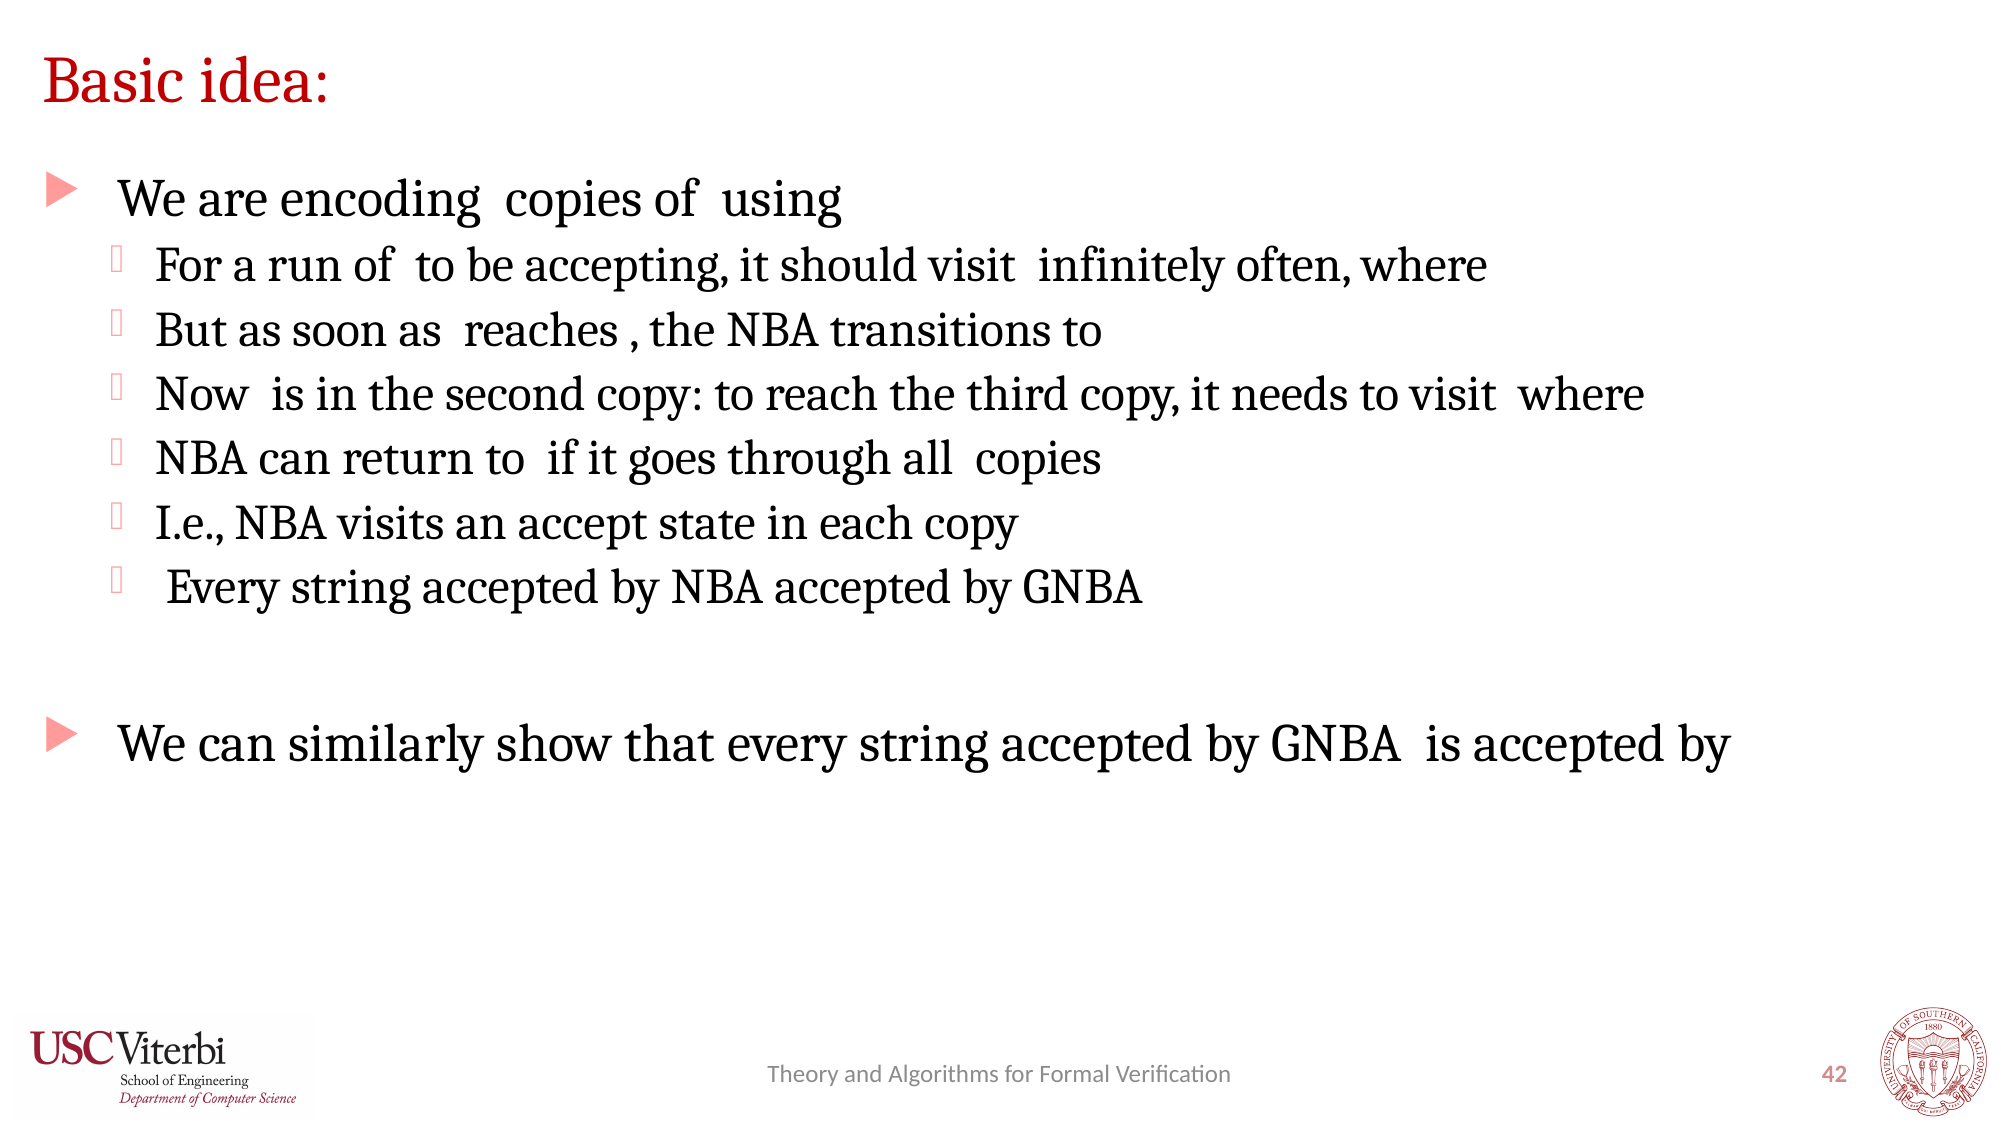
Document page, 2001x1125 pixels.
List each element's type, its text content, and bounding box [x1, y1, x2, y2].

picture [1879, 1002, 1988, 1119]
picture [12, 1014, 316, 1119]
slide_number 42 [1684, 1042, 1863, 1103]
footer Theory and Algorithms for Formal Verification [662, 1042, 1338, 1103]
title Basic idea: [27, 12, 1947, 150]
